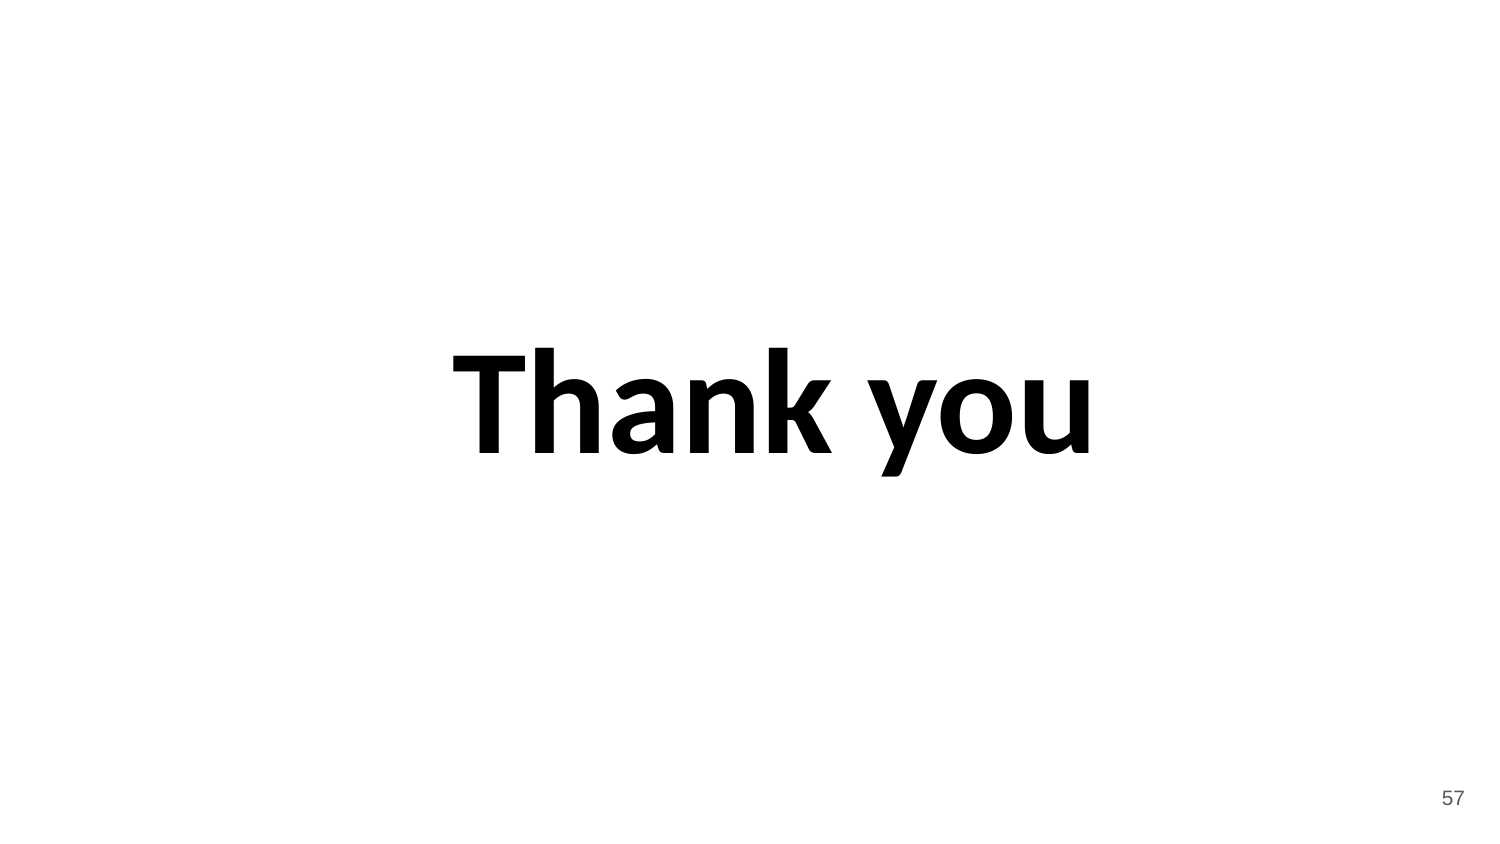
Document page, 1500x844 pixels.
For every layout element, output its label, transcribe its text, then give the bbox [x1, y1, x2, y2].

slide_number 57 [1389, 764, 1480, 830]
list Thank you [67, 141, 1466, 703]
